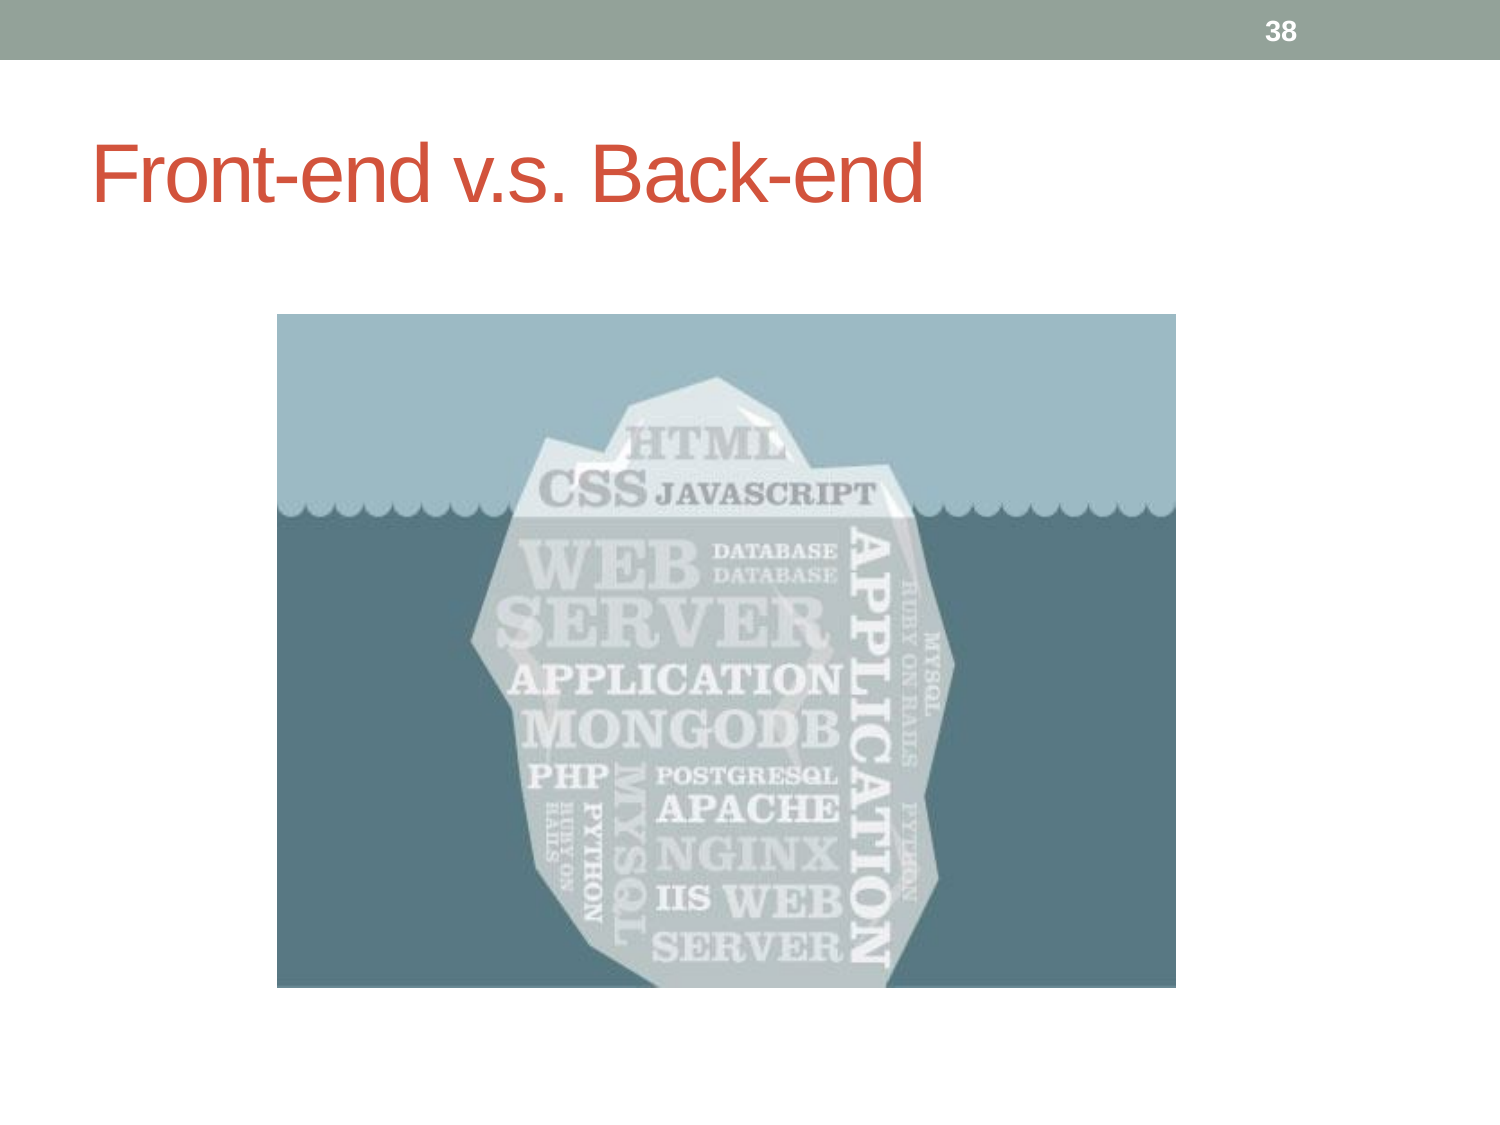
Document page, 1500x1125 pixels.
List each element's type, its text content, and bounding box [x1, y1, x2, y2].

picture [277, 314, 1176, 988]
title Front-end v.s. Back-end [75, 87, 1425, 250]
slide_number 38 [1250, 3, 1425, 57]
